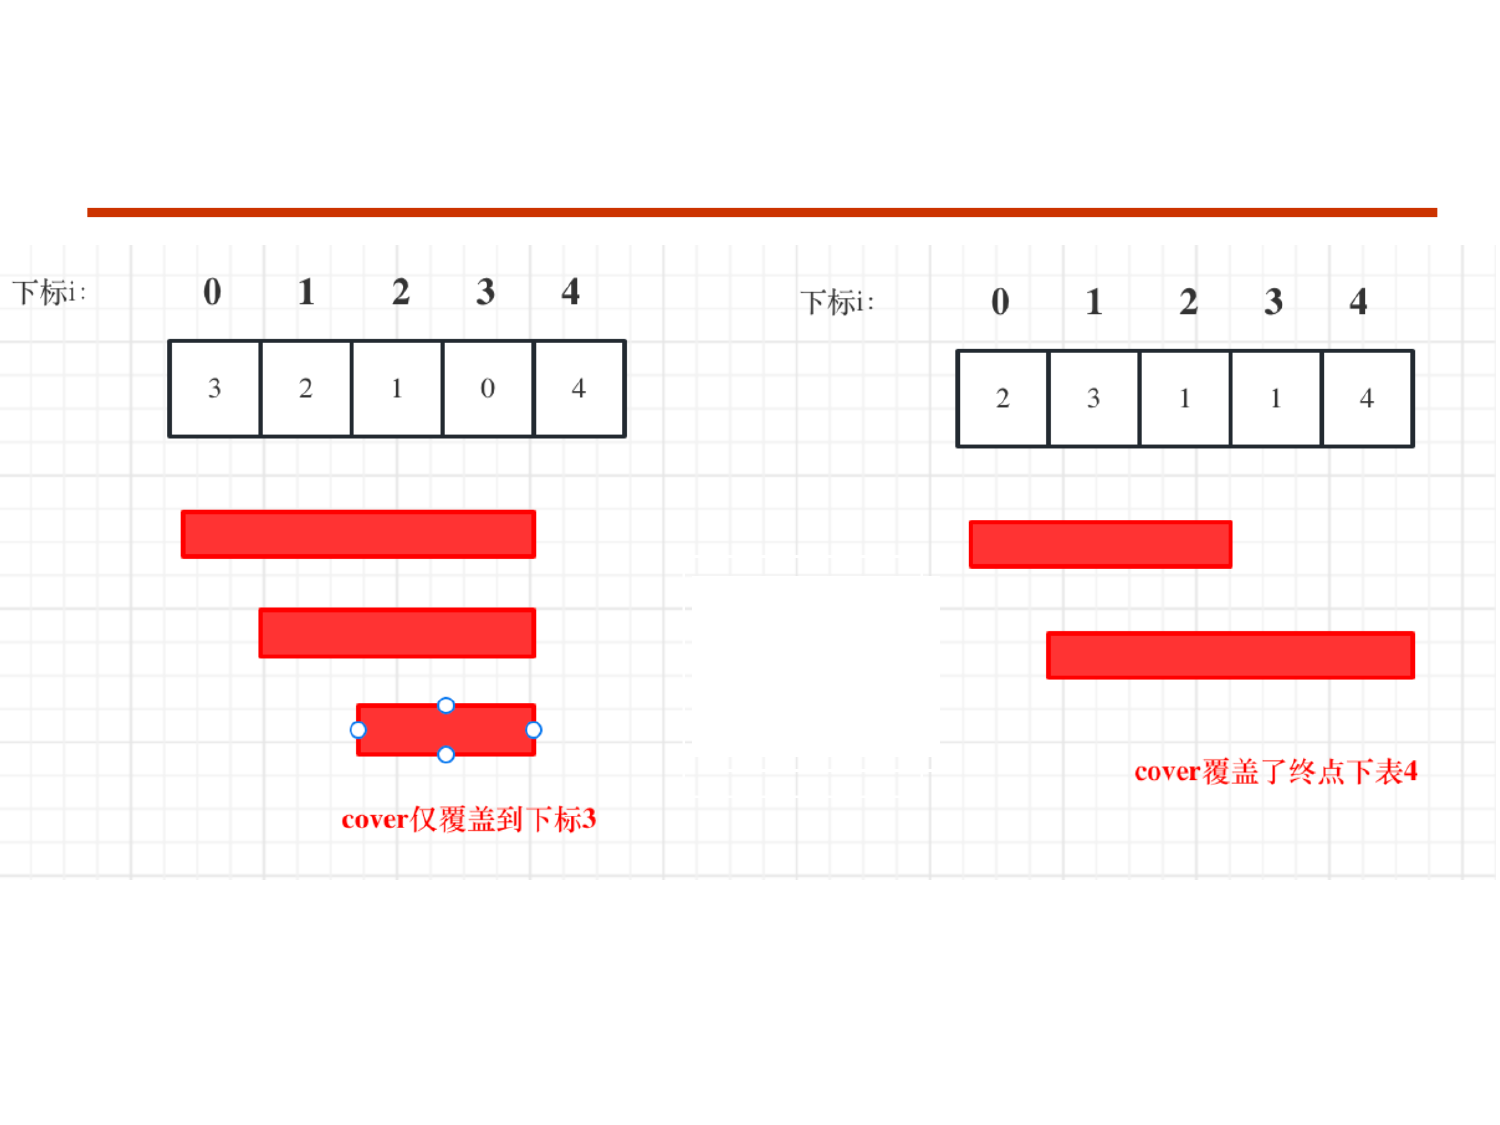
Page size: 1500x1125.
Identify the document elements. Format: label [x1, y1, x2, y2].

picture [0, 245, 1500, 880]
